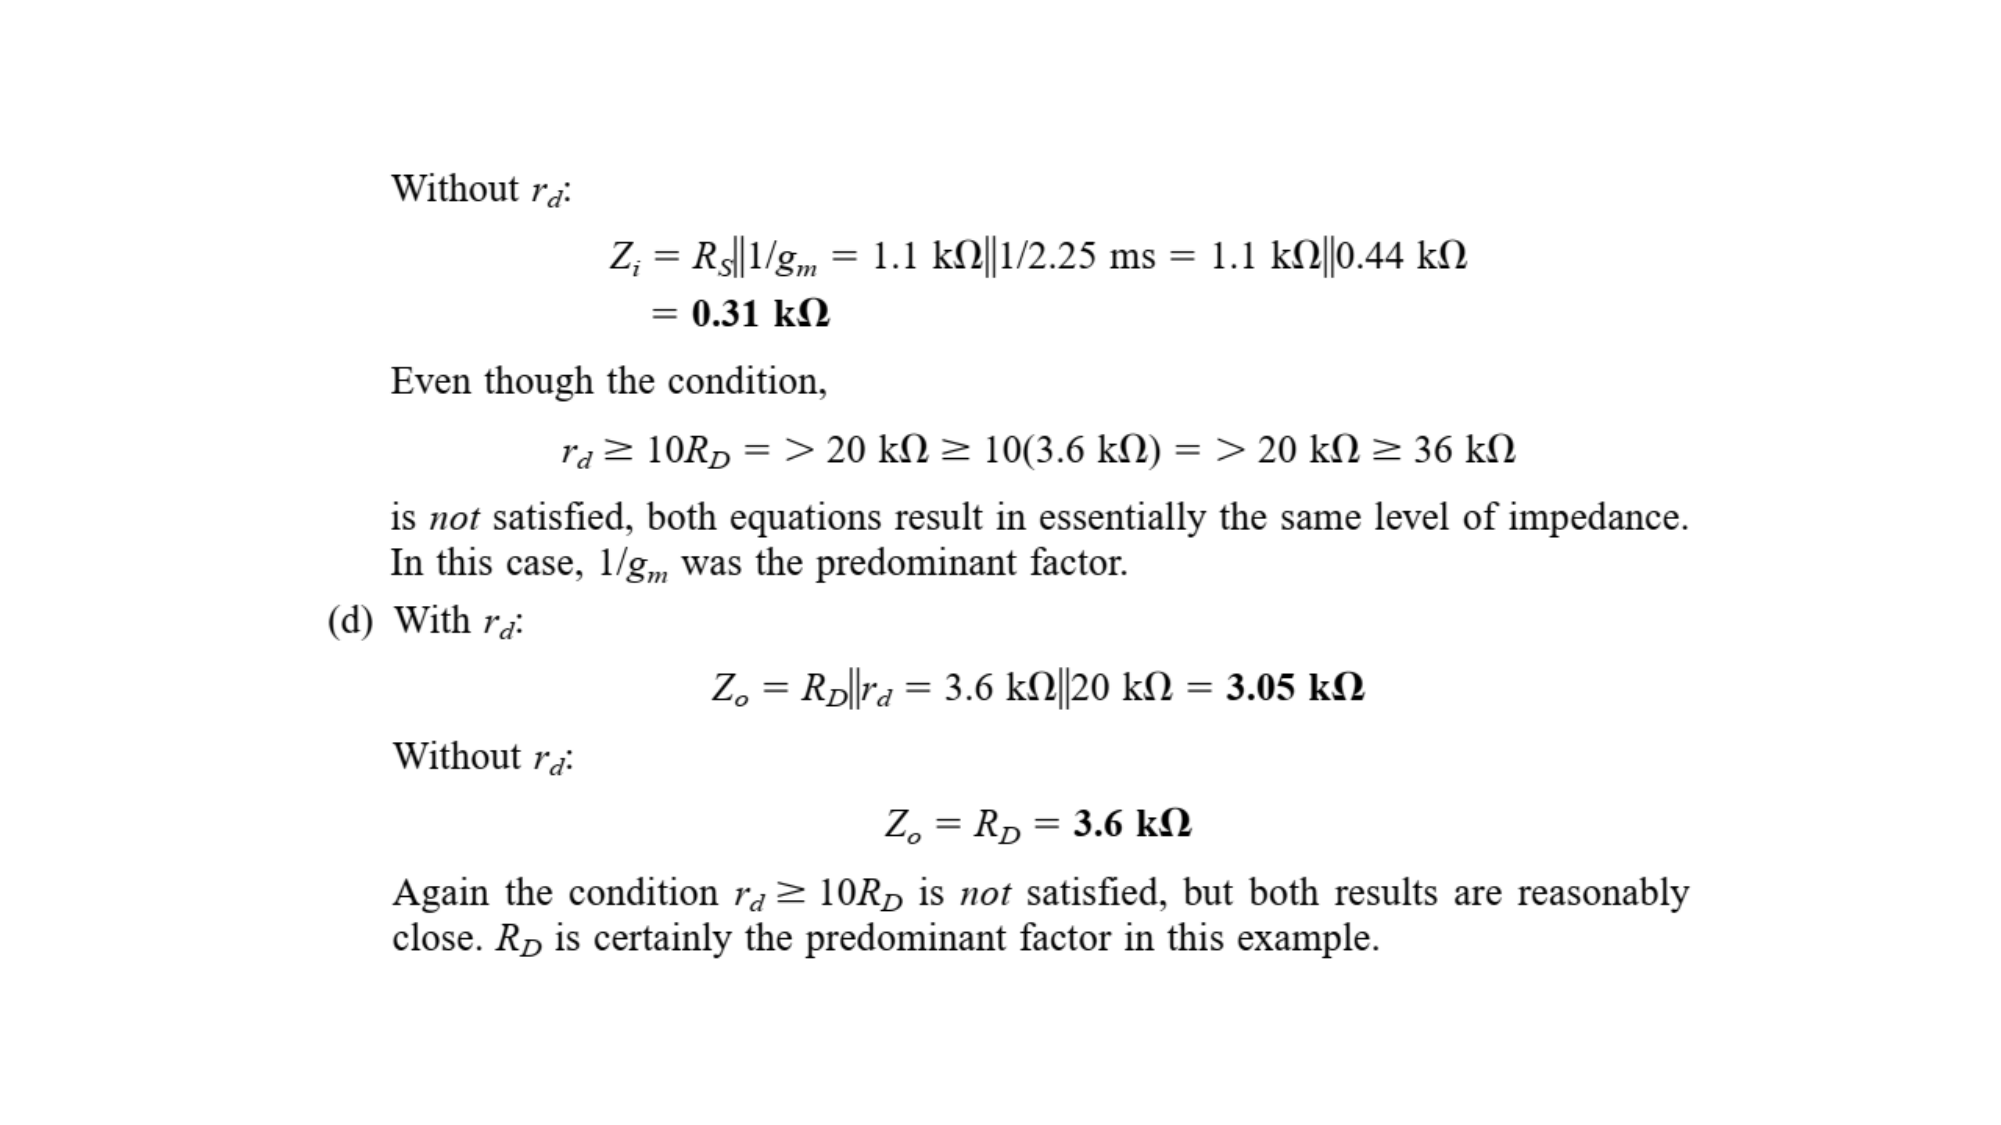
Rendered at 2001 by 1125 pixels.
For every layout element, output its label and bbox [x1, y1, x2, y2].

picture [304, 153, 1696, 972]
